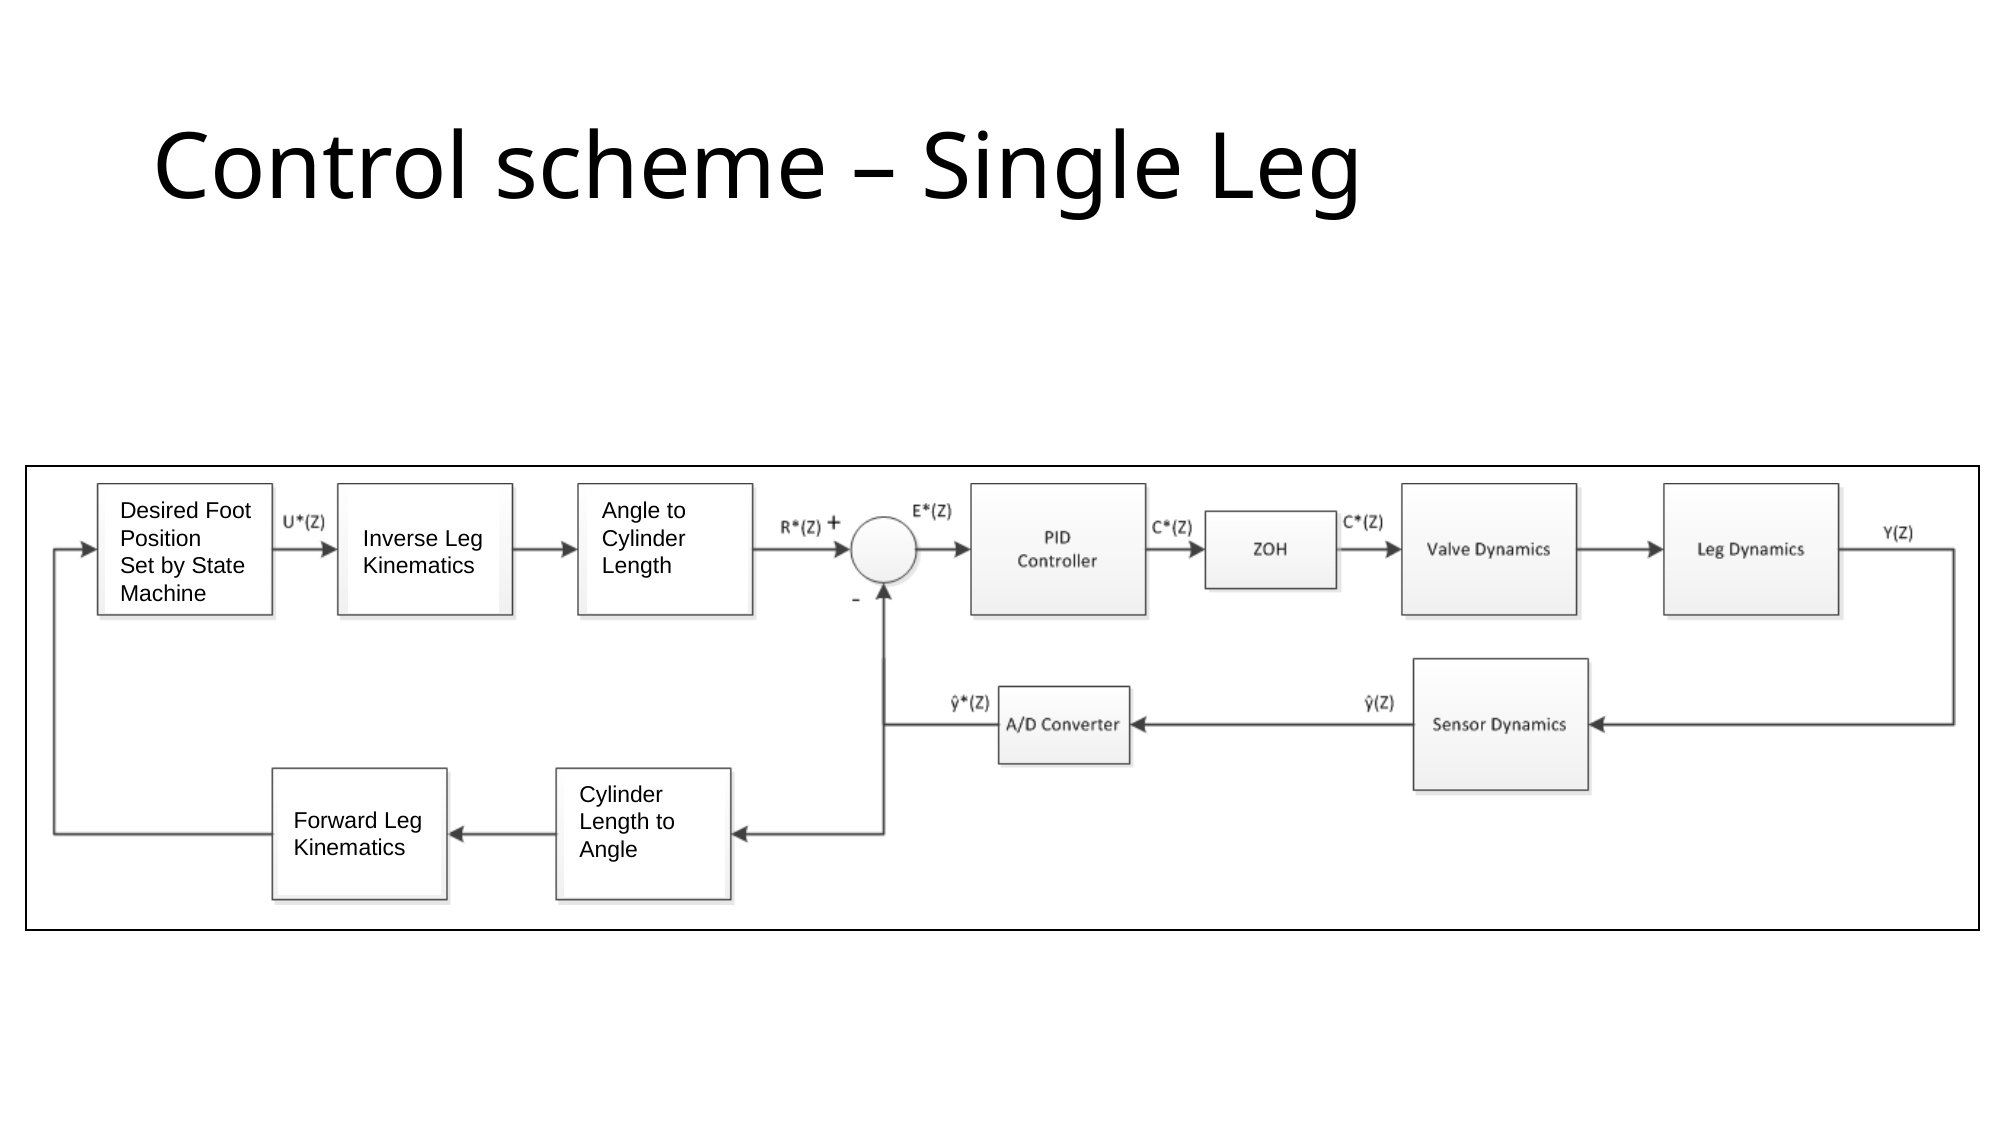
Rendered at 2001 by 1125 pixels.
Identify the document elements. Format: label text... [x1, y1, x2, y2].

title Control scheme – Single Leg [137, 59, 1863, 278]
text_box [25, 465, 1979, 931]
